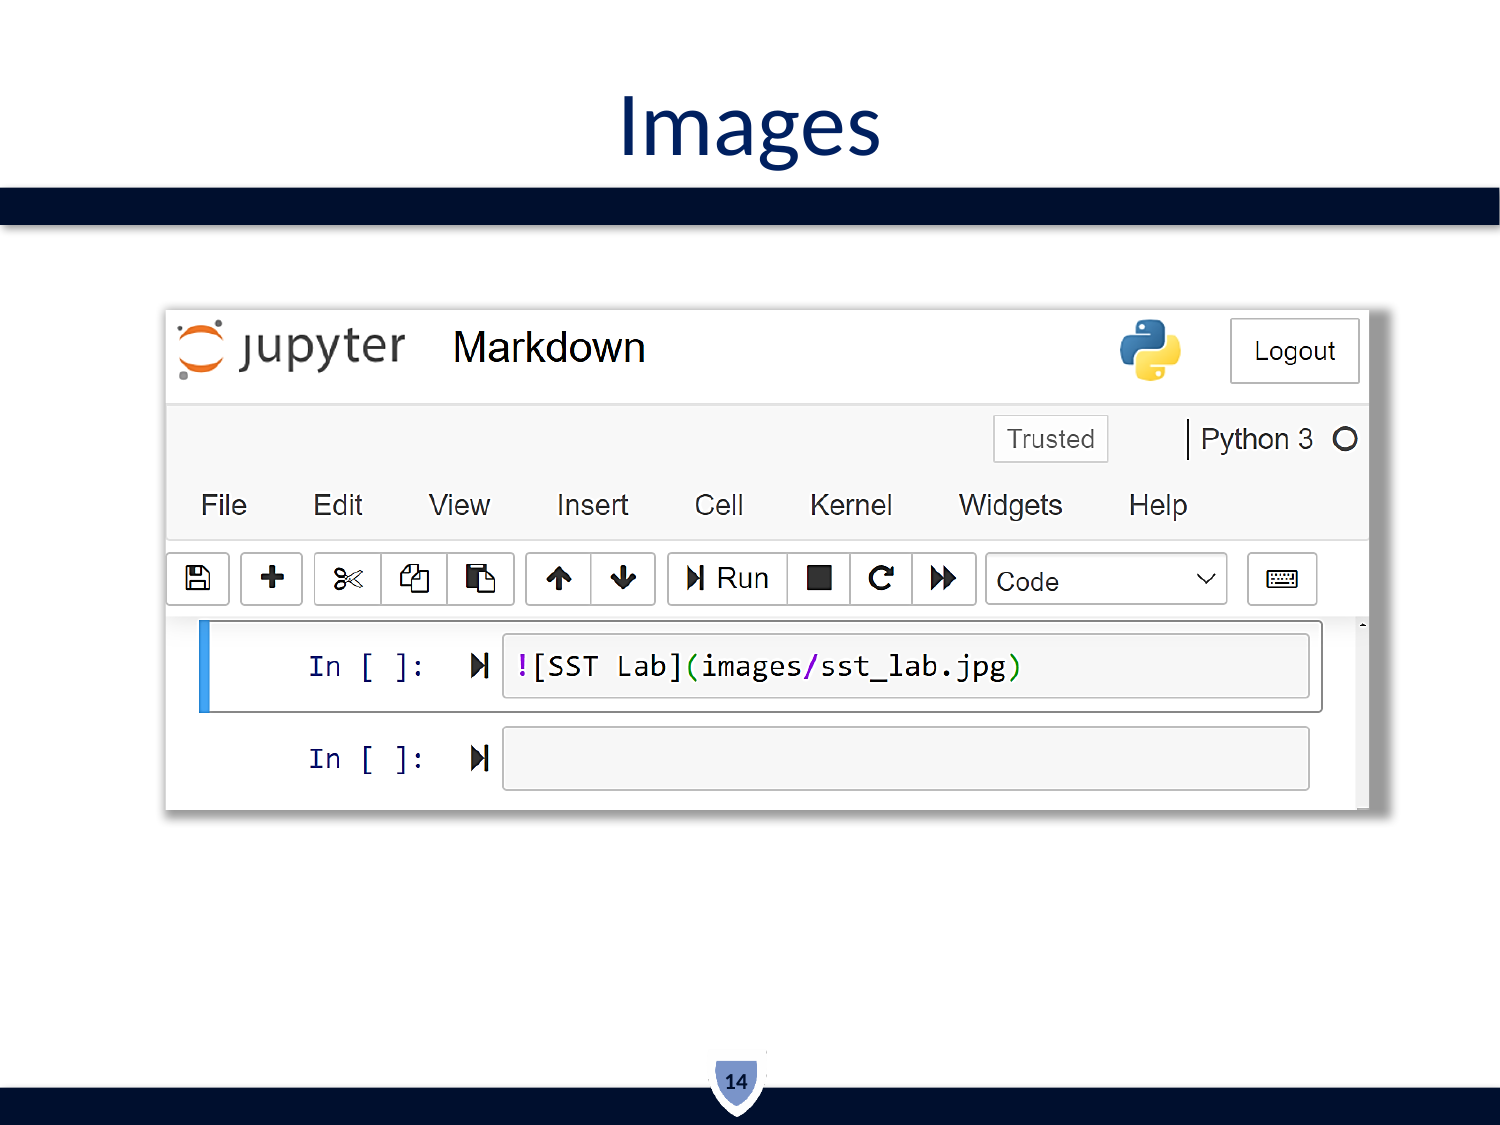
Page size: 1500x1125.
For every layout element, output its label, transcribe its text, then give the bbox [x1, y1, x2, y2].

picture [165, 310, 1370, 810]
picture [706, 1110, 767, 1117]
title Images [75, 24, 1425, 213]
slide_number 14 [704, 1050, 768, 1110]
